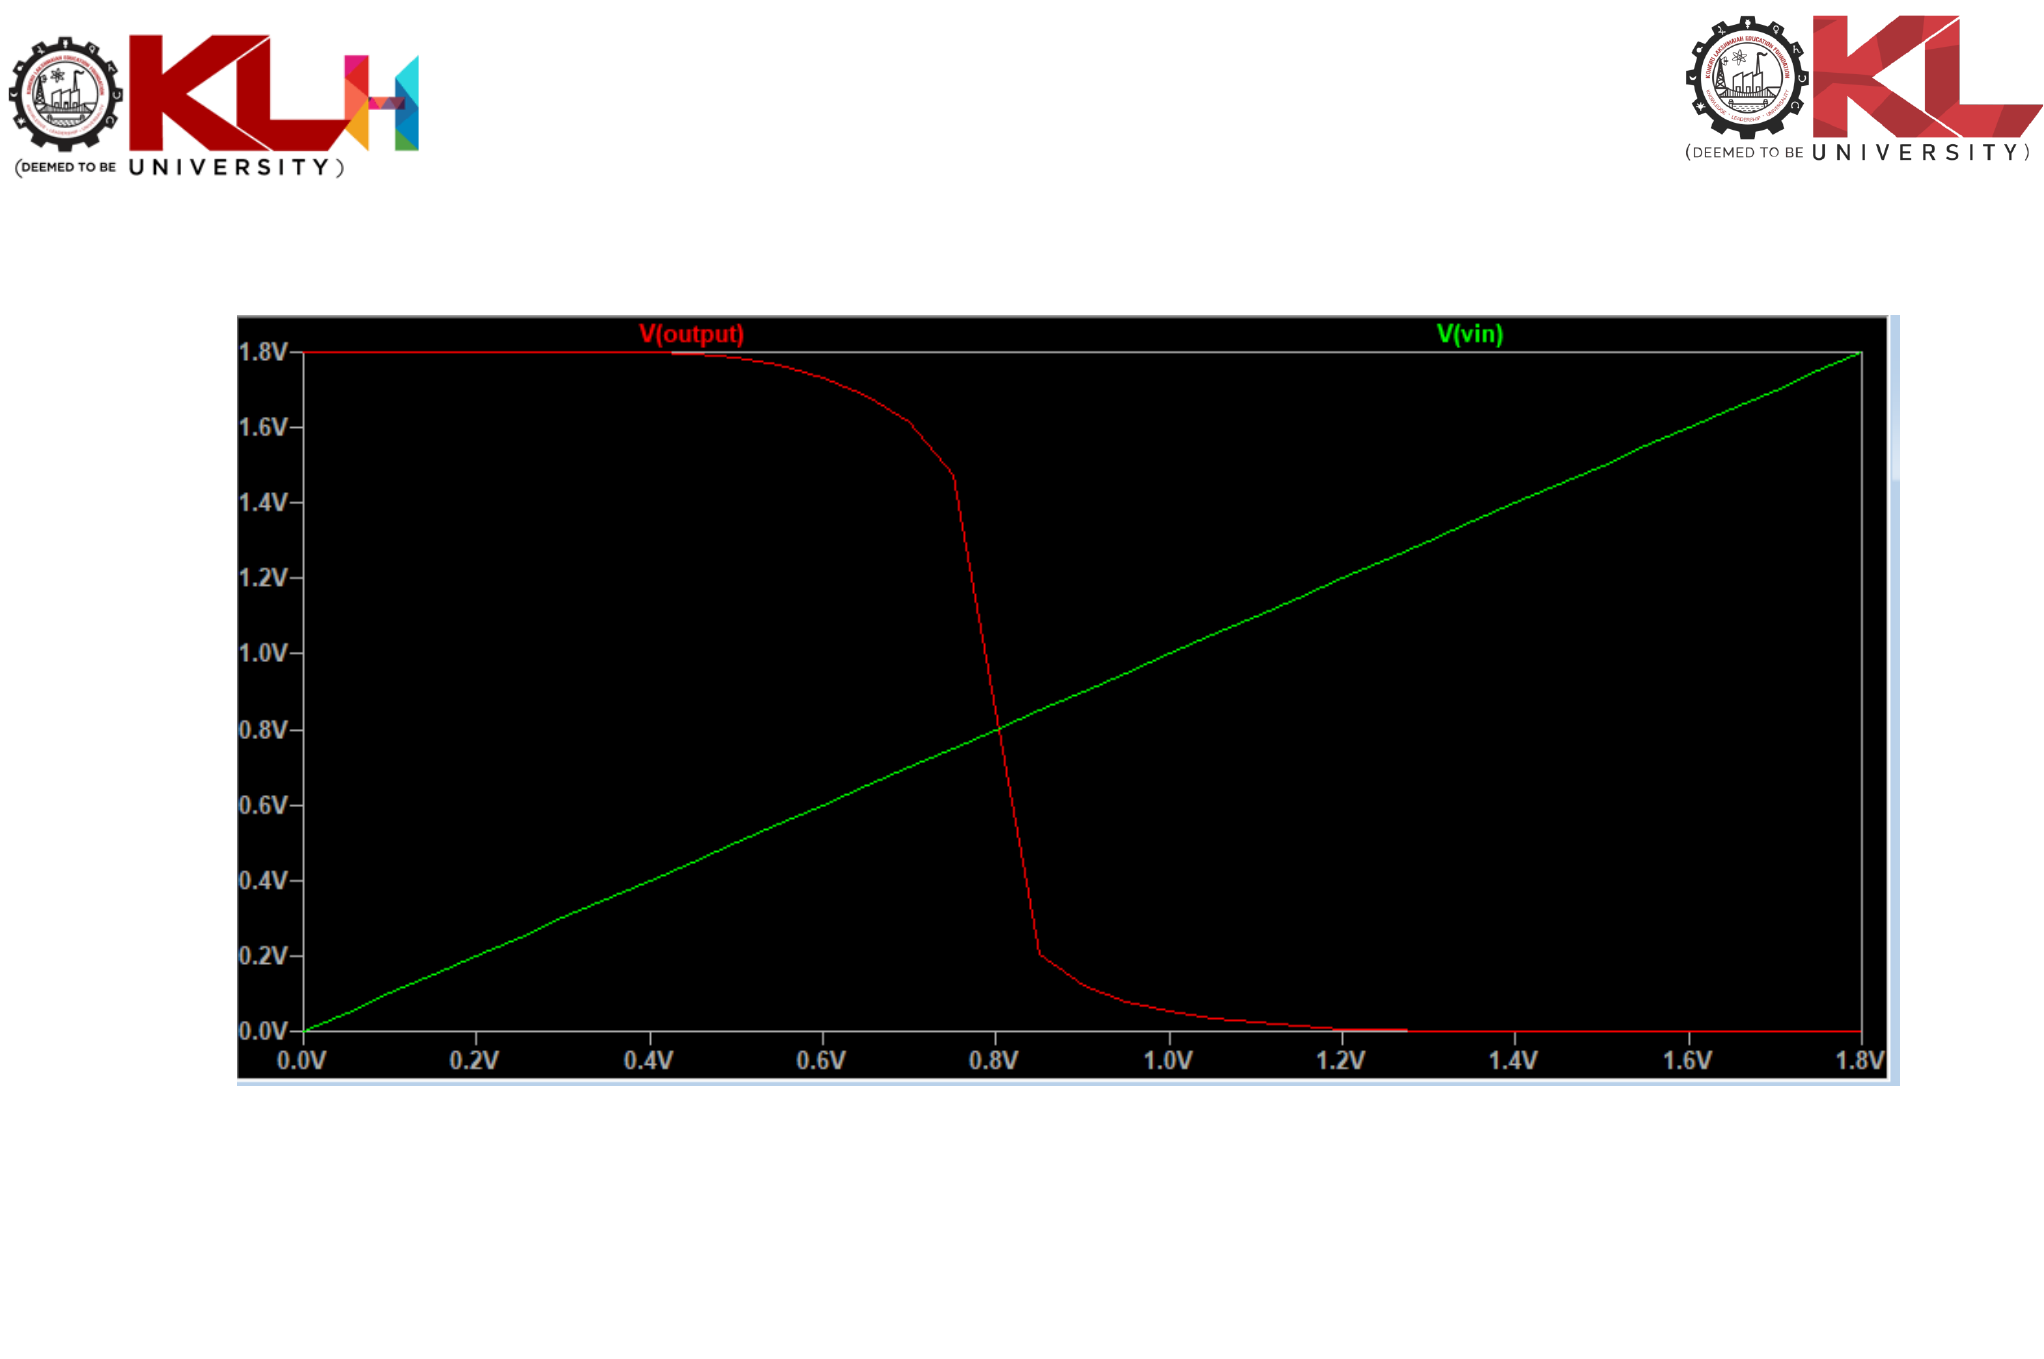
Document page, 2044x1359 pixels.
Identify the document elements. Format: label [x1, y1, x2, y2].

picture [237, 315, 1900, 1086]
picture [1686, 15, 2044, 161]
picture [0, 1, 433, 207]
